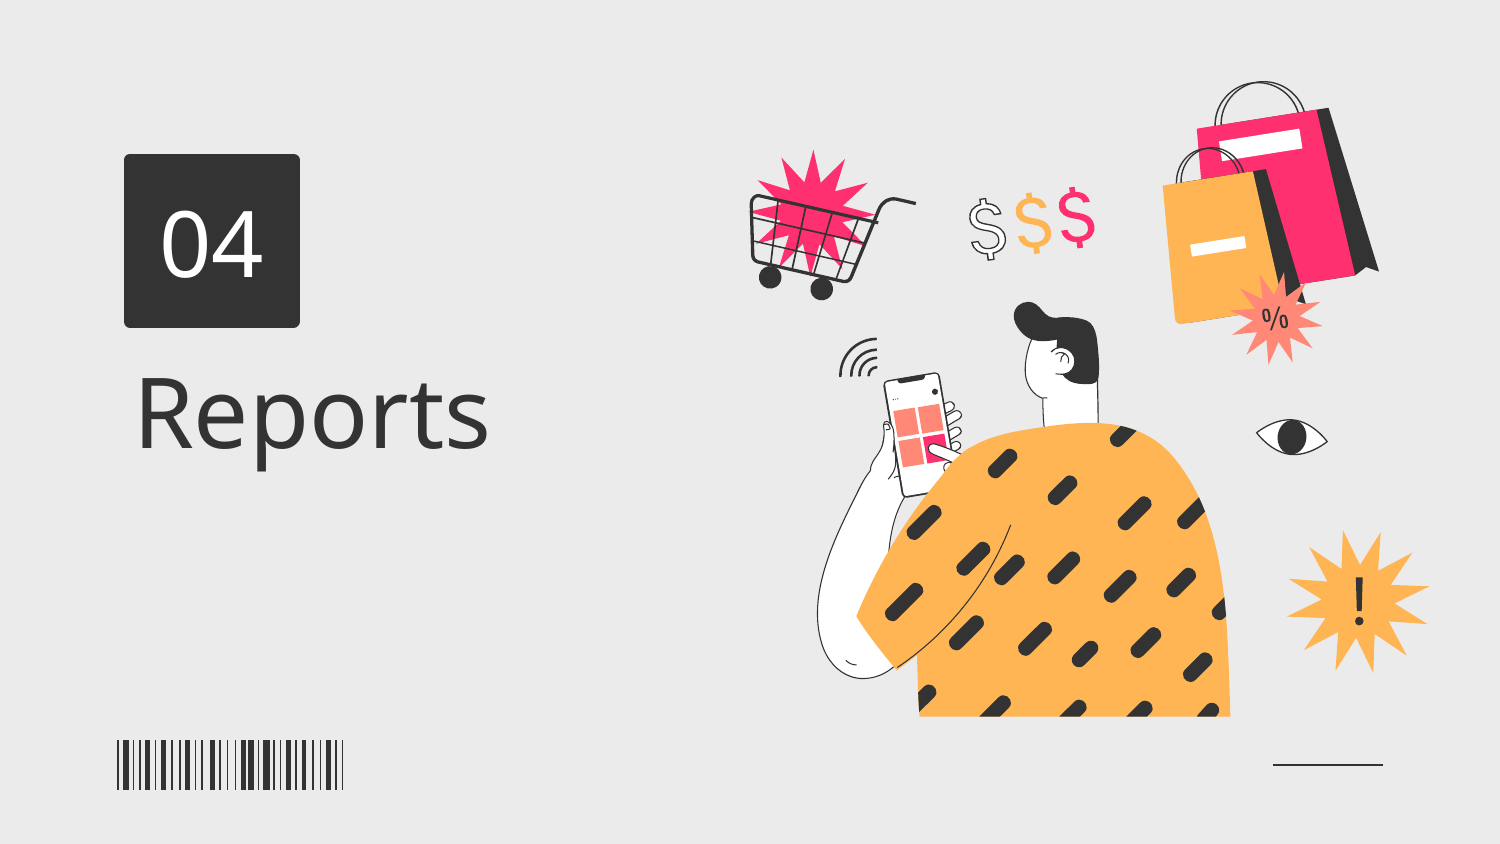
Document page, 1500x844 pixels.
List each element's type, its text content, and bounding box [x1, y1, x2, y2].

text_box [745, 154, 909, 301]
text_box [968, 191, 1094, 256]
title 04 [124, 154, 300, 328]
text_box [1255, 418, 1329, 456]
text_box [1160, 81, 1371, 366]
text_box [805, 301, 1231, 717]
title Reports [118, 358, 800, 600]
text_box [1286, 529, 1430, 674]
